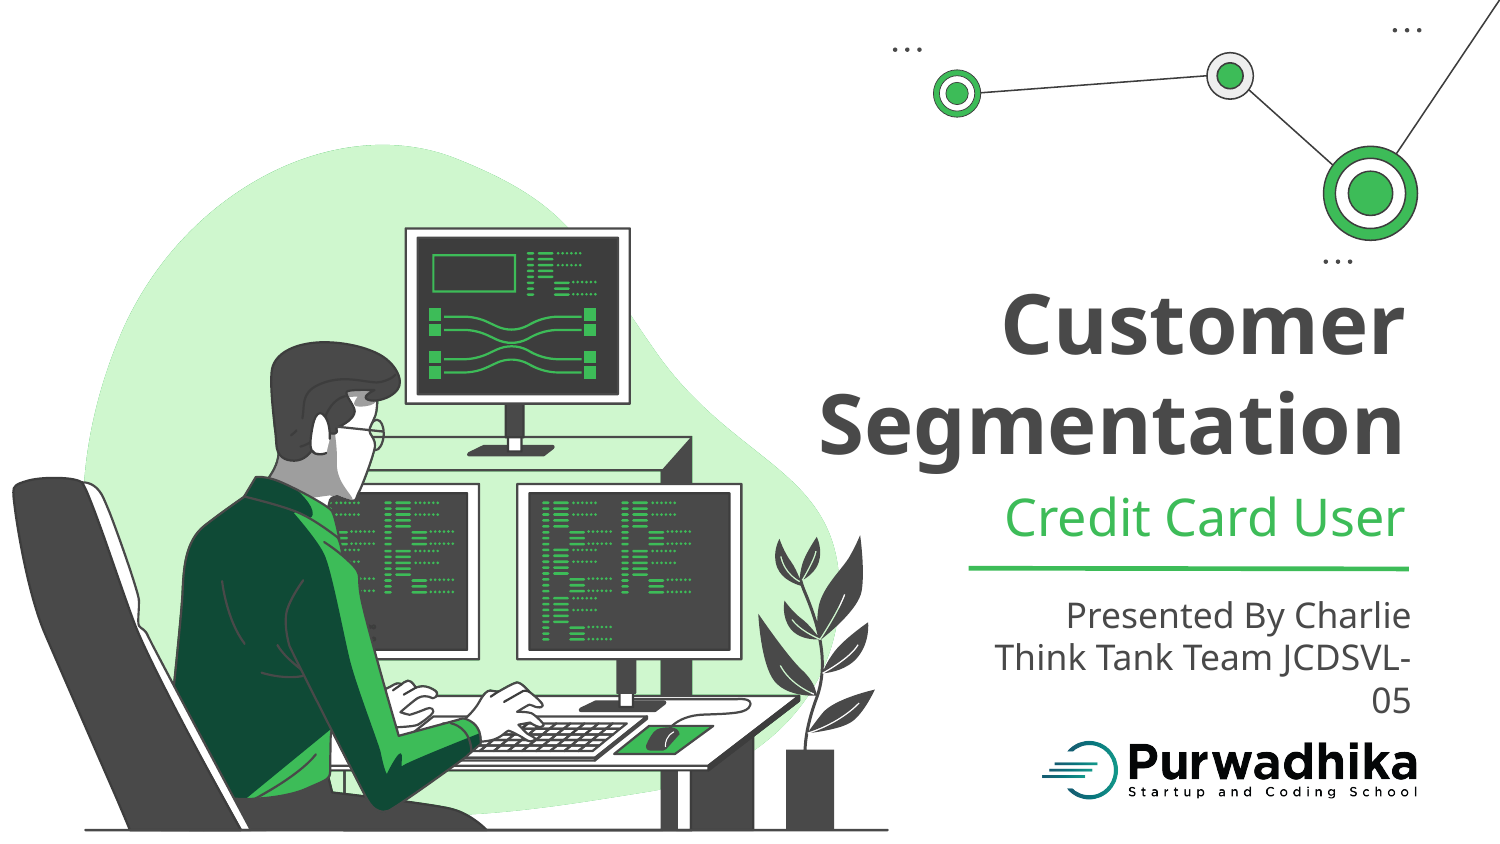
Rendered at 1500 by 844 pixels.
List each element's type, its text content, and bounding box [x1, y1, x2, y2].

text_box Presented By Charlie Think Tank Team JCDSVL-05 [960, 577, 1427, 736]
subtitle Credit Card User [895, 469, 1422, 557]
title Customer Segmentation [895, 234, 1422, 469]
picture [1038, 737, 1425, 803]
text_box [11, 144, 889, 832]
